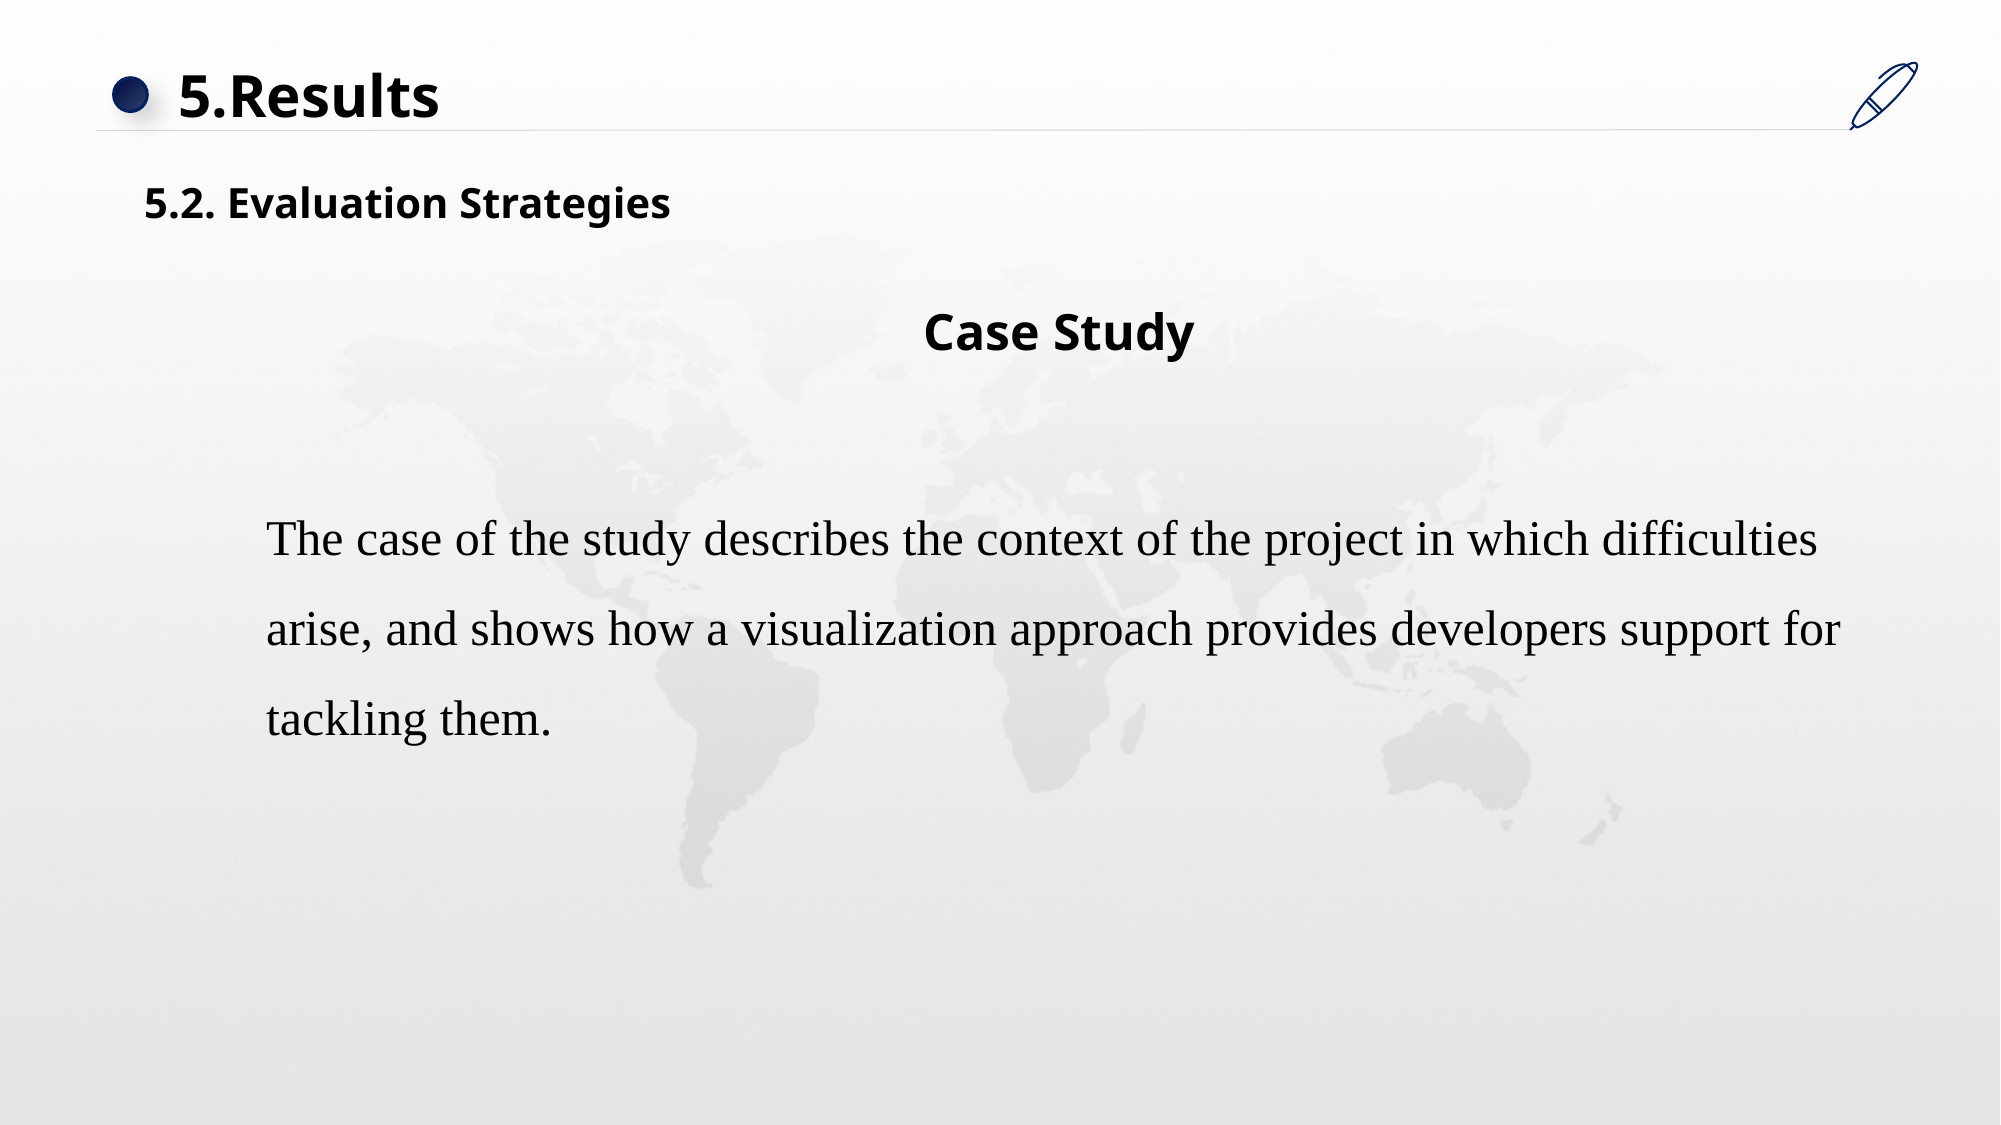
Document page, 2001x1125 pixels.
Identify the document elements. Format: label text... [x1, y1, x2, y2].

text_box 5.2. Evaluation Strategies [129, 168, 1050, 234]
text_box [112, 76, 149, 113]
text_box 5.Results [154, 51, 456, 129]
text_box The case of the study describes the context of the project in which difficulties arise, and shows how a visualization approach provides developers support for tackling them. [251, 468, 1868, 753]
text_box Case Study [735, 293, 1384, 368]
picture [0, 0, 2001, 1125]
text_box 5.Results [154, 131, 456, 137]
text_box [1851, 62, 1918, 130]
